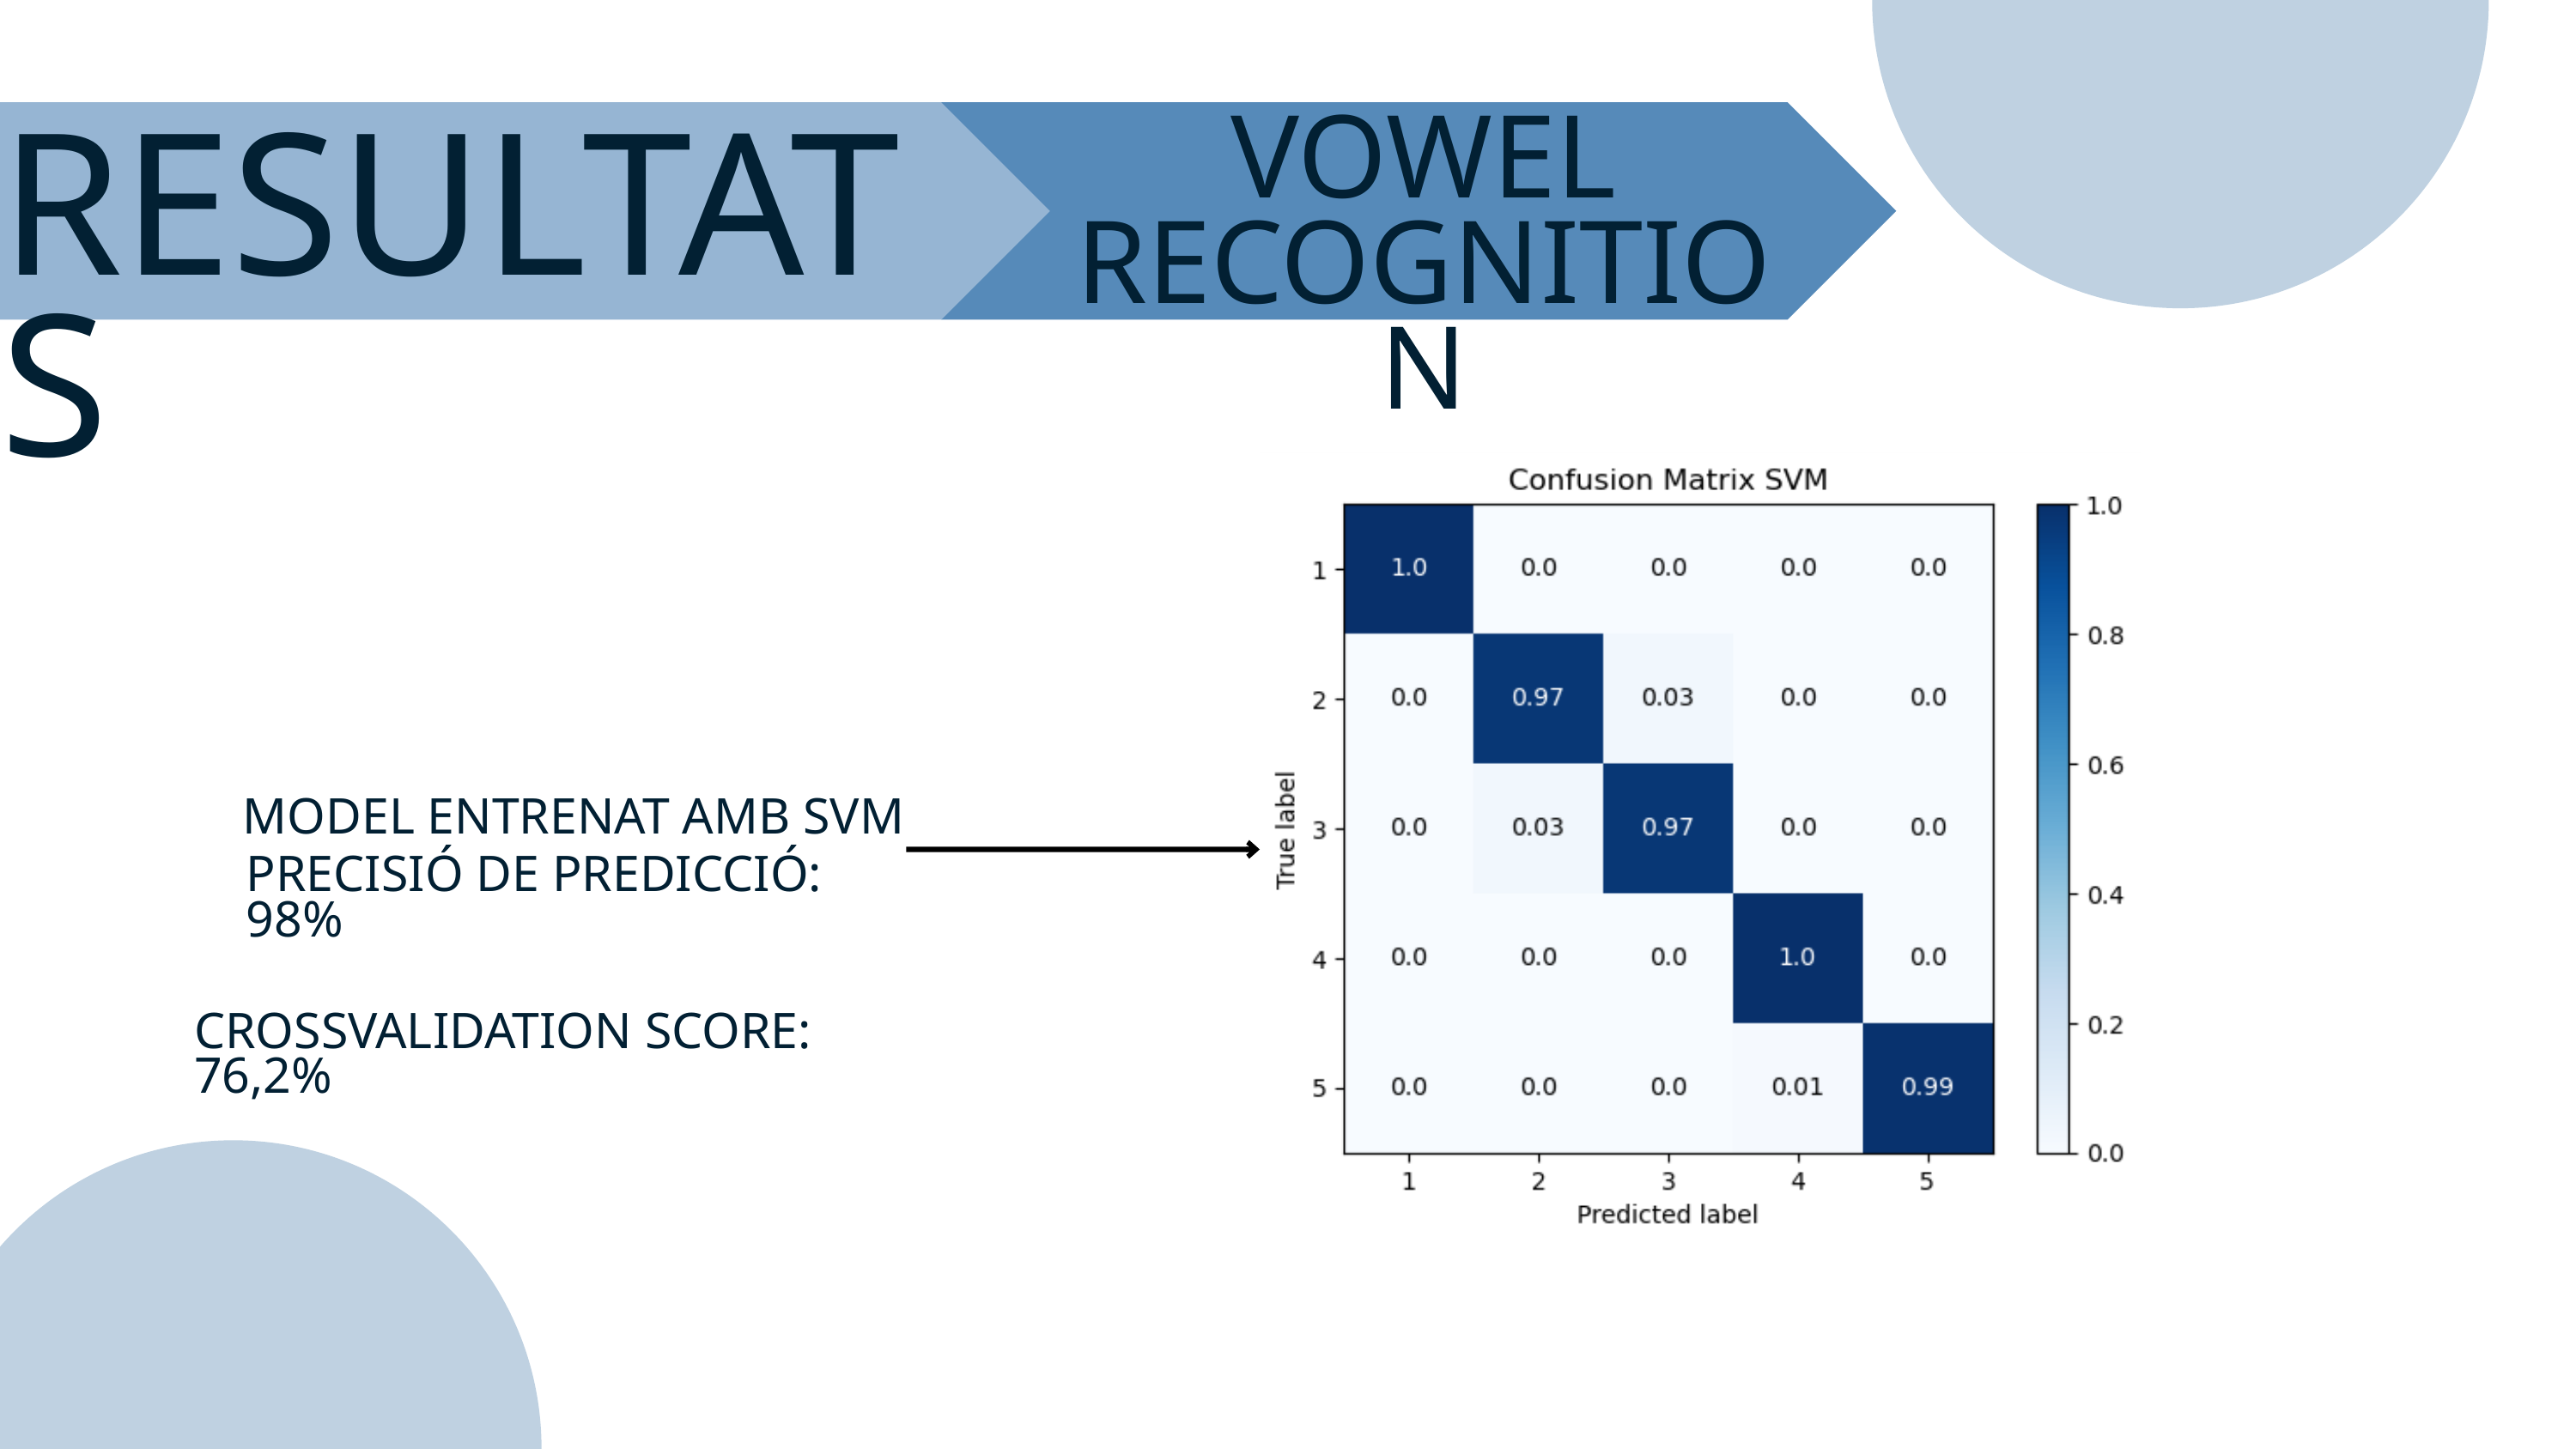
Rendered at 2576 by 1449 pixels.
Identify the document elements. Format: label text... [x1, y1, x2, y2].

text_box VOWEL RECOGNITION [1054, 327, 1793, 432]
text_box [0, 101, 940, 320]
text_box [910, 843, 1261, 856]
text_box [1871, 0, 2489, 309]
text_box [242, 791, 907, 908]
text_box [1260, 452, 2141, 1247]
text_box CROSSVALIDATION SCORE: 76,2% [194, 1012, 954, 1104]
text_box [941, 101, 1897, 320]
text_box RESULTATS [0, 327, 975, 496]
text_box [0, 1140, 542, 1449]
